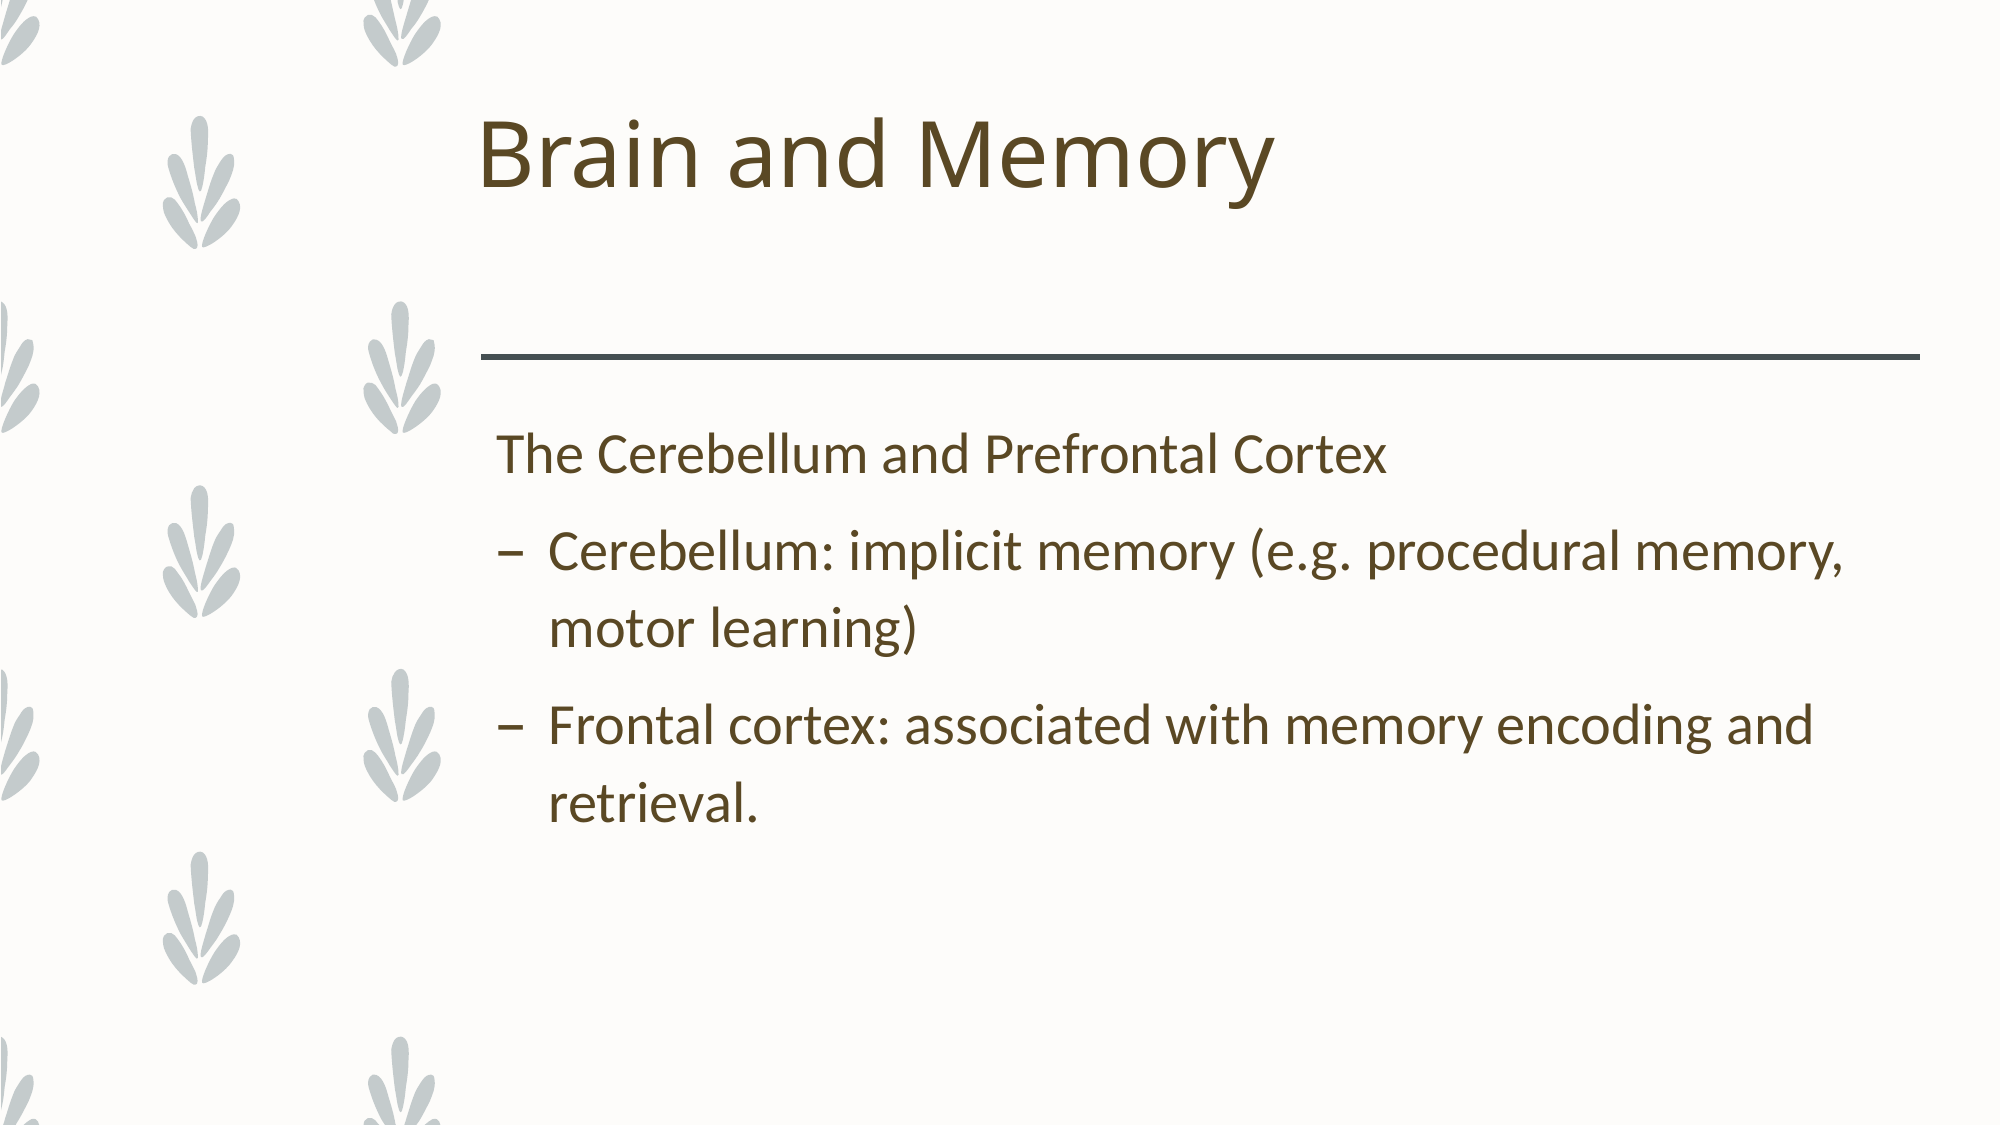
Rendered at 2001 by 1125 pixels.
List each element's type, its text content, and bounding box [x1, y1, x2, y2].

title Brain and Memory [460, 93, 1920, 350]
list The Cerebellum and Prefrontal Cortex Cerebellum: implicit memory (e.g. procedural memory, motor learning) Frontal cortex: associated with memory encoding and retrieval. [481, 399, 1920, 999]
